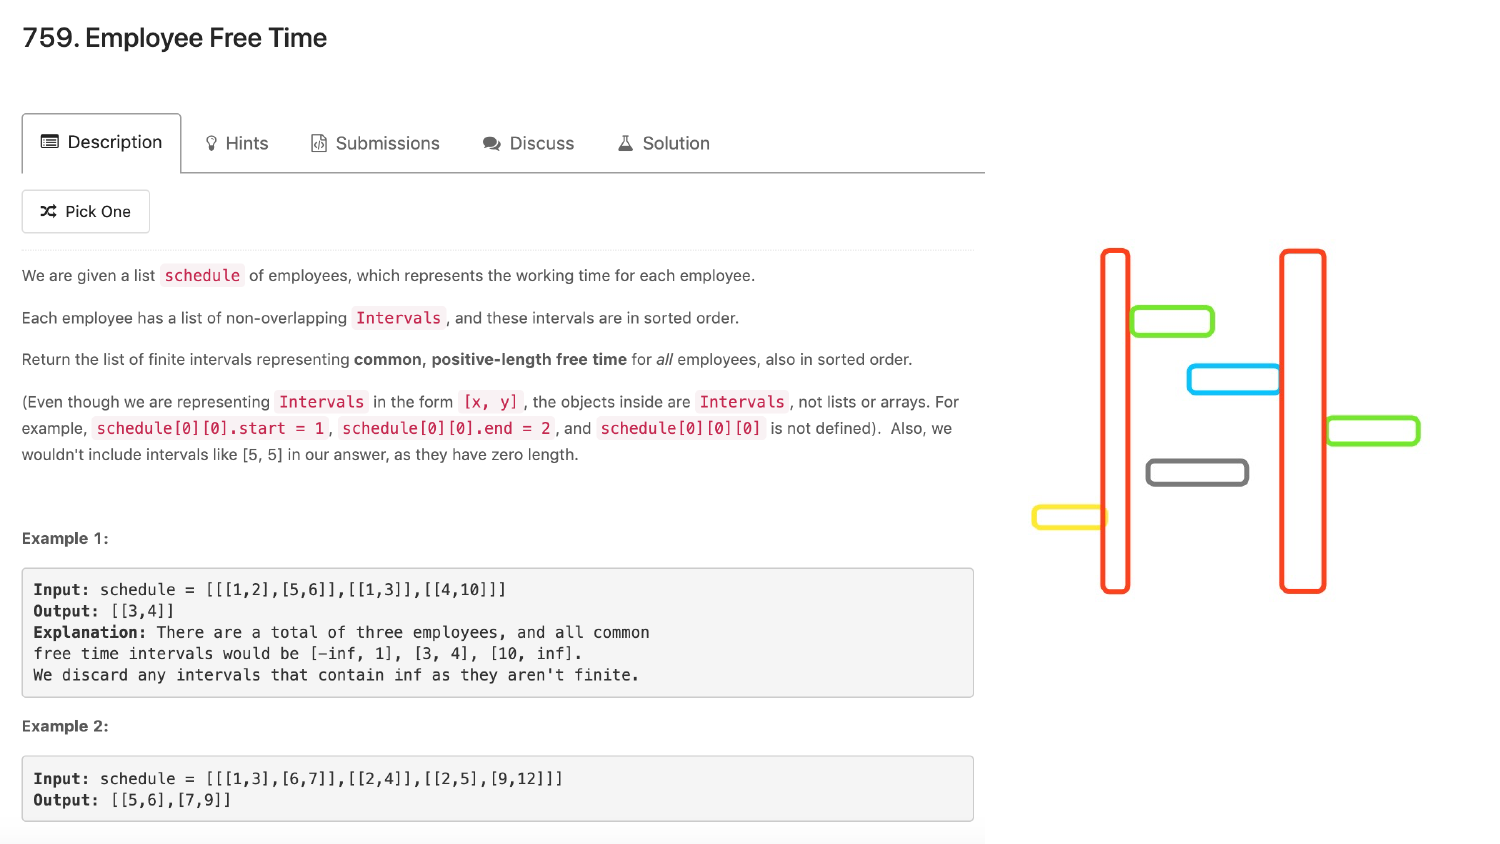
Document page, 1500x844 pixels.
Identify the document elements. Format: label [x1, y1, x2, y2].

picture [0, 0, 986, 844]
picture [1001, 239, 1500, 605]
